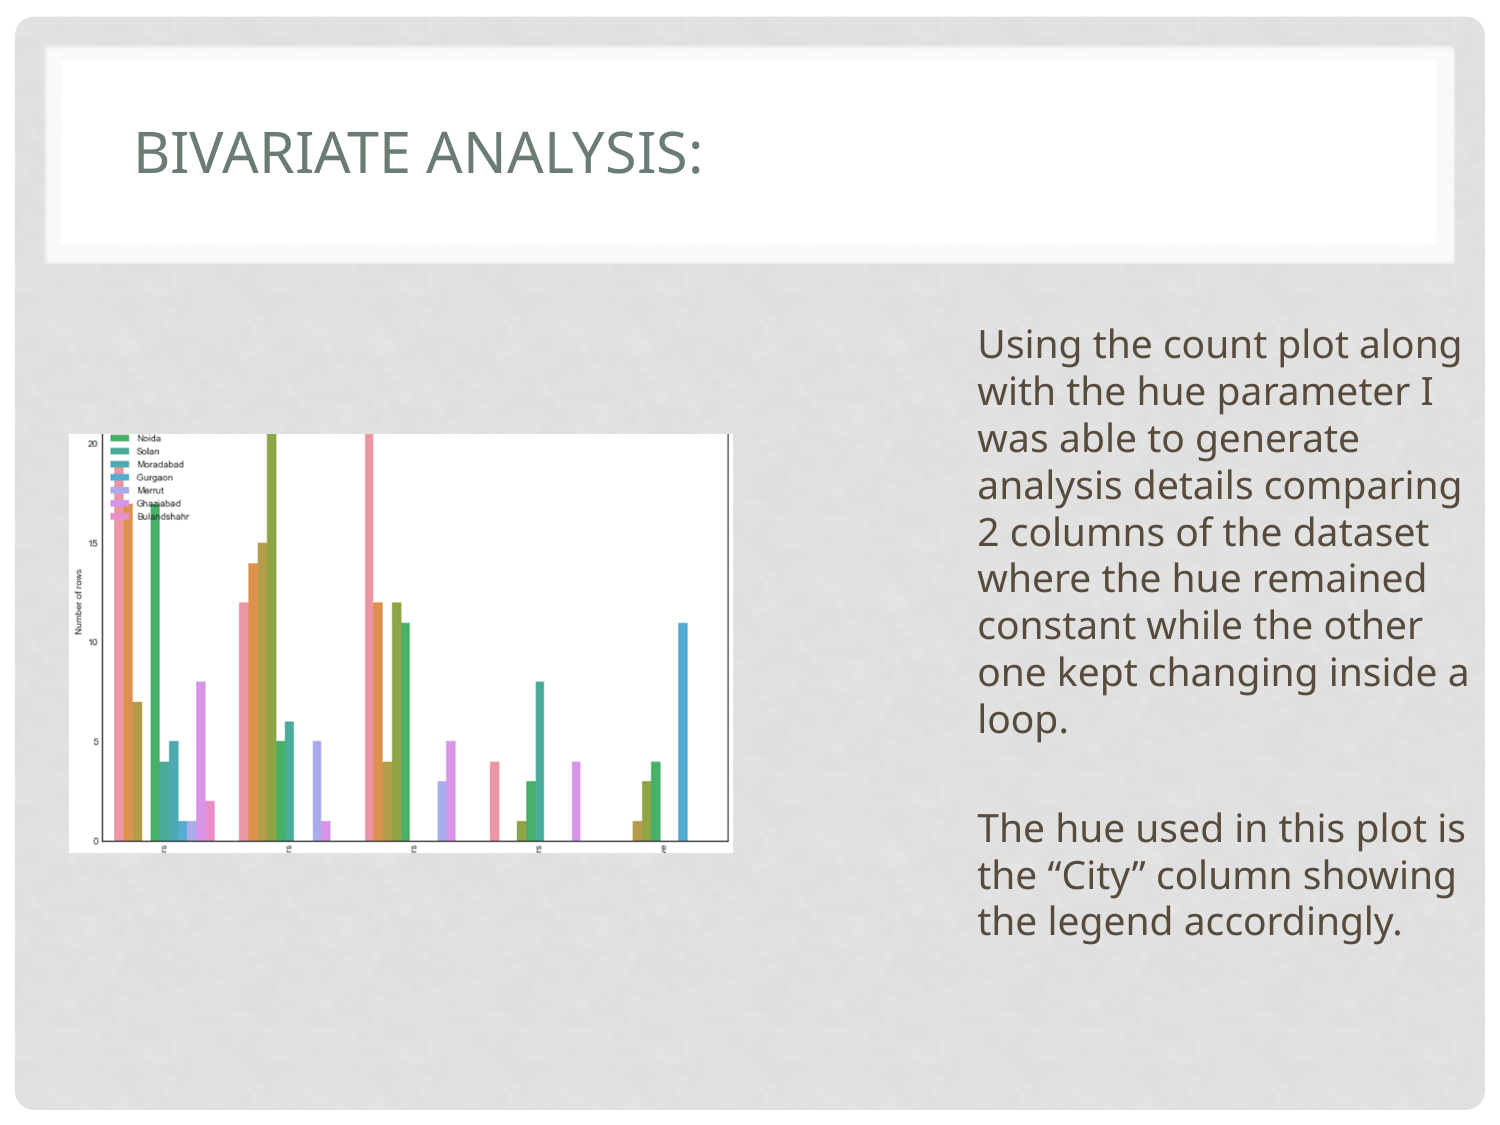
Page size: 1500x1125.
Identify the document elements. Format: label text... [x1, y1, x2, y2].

list Using the count plot along with the hue parameter I was able to generate analysis details comparing 2 columns of the dataset where the hue remained constant while the other one kept changing inside a loop. The hue used in this plot is the “City” column showing the legend accordingly. [962, 312, 1500, 963]
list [69, 434, 733, 853]
title Bivariate Analysis: [75, 87, 763, 213]
